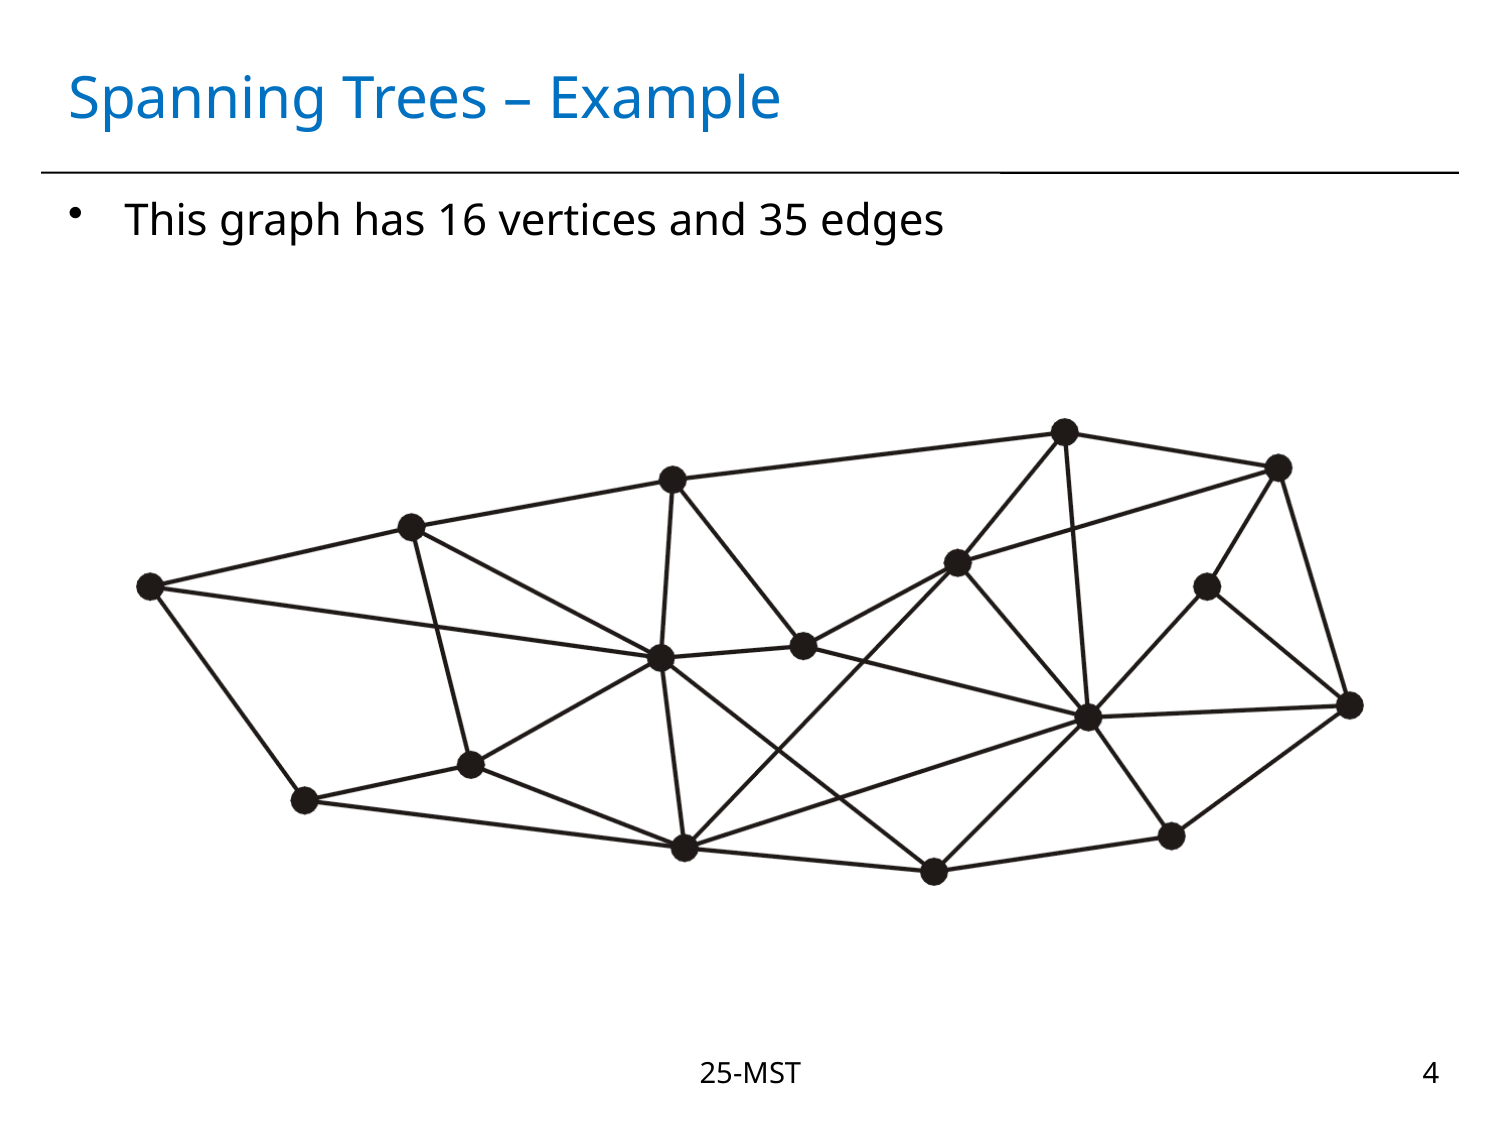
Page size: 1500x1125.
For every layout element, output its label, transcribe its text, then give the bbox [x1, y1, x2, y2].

title Spanning Trees – Example [52, 30, 1448, 159]
list This graph has 16 vertices and 35 edges [52, 184, 1448, 1024]
footer 25-MST [502, 1046, 999, 1125]
slide_number 4 [1104, 1046, 1455, 1125]
picture [126, 408, 1374, 896]
